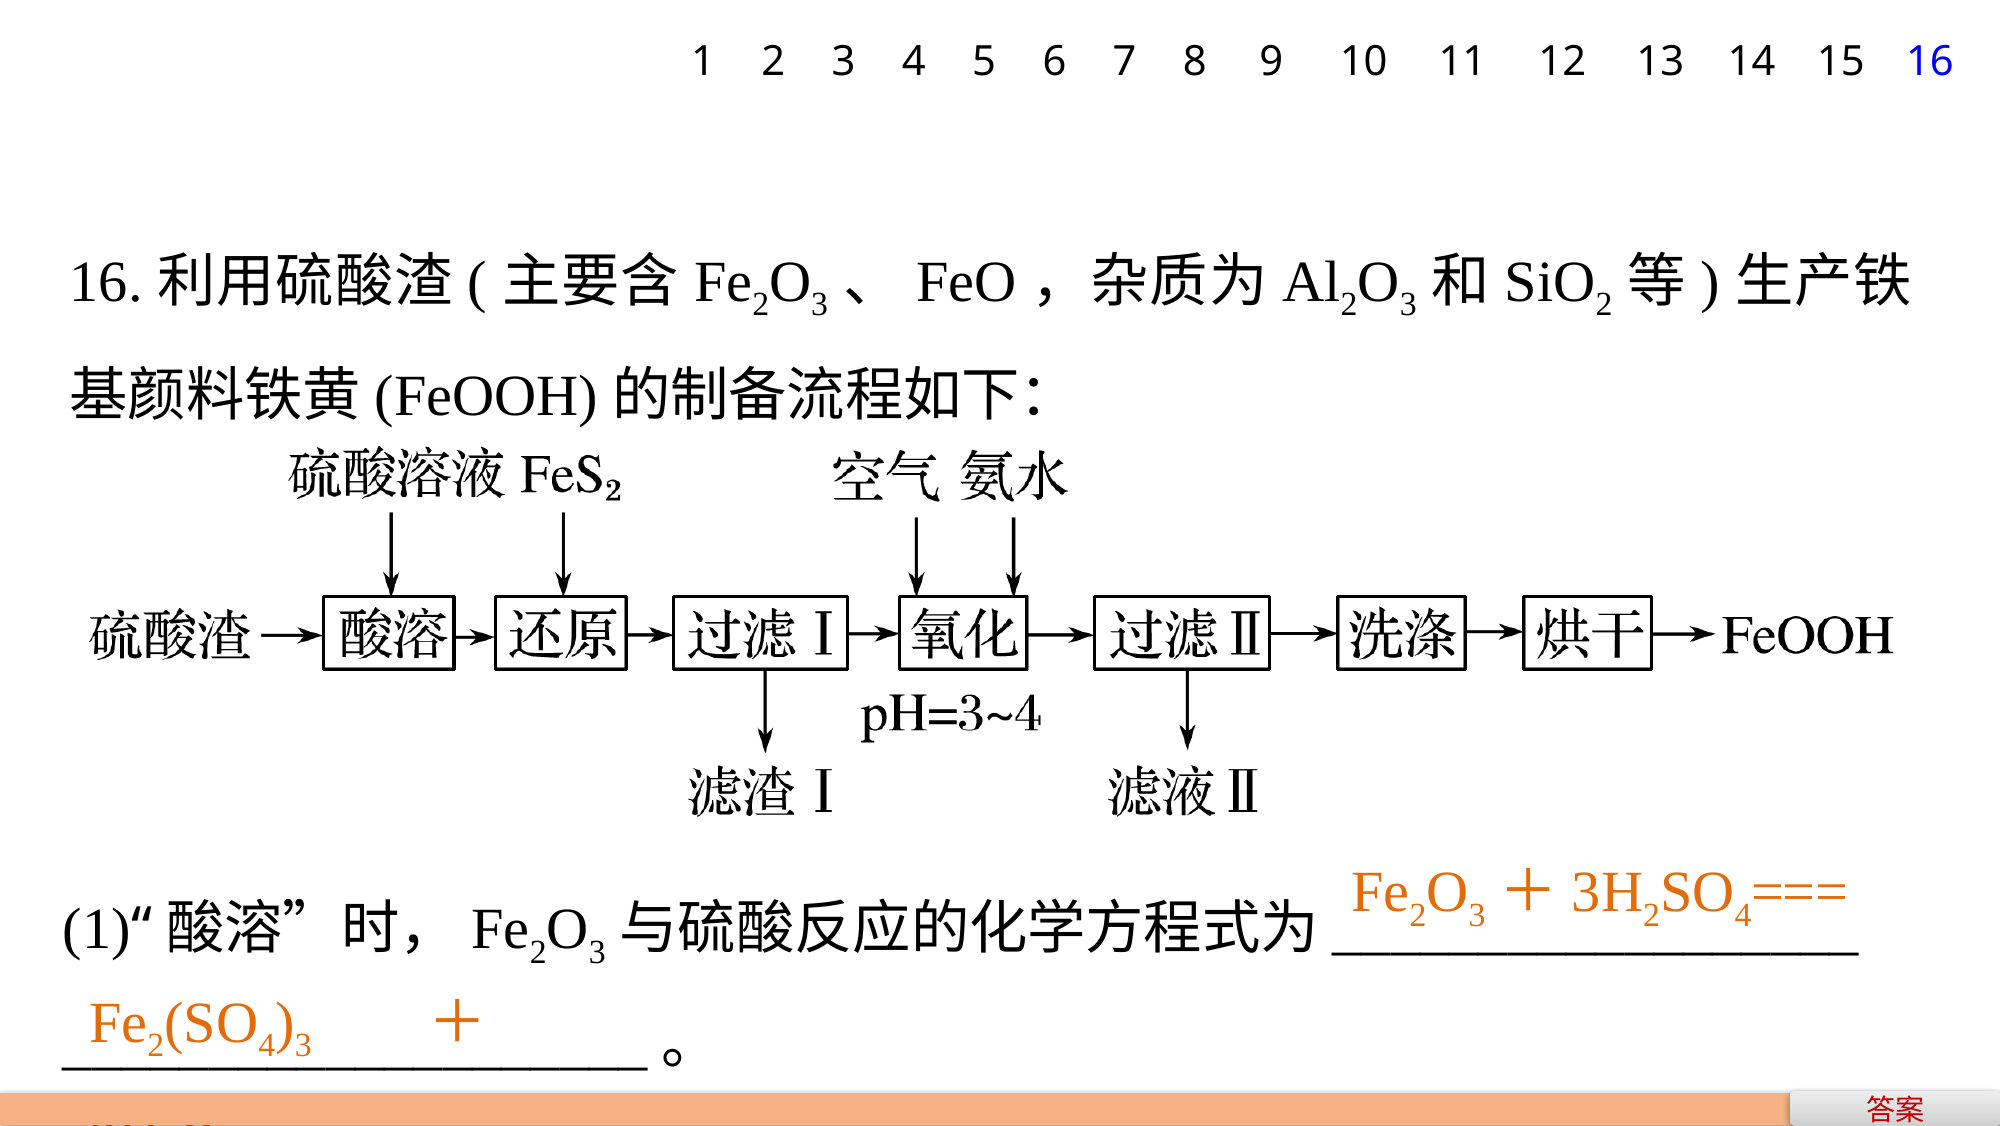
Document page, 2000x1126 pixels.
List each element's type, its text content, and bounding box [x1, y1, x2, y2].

text_box 1 [673, 11, 733, 106]
text_box 16.利用硫酸渣(主要含Fe2O3、FeO，杂质为Al2O3和SiO2等)生产铁基颜料铁黄(FeOOH)的制备流程如下： [54, 195, 1927, 435]
text_box 15 [1801, 11, 1880, 106]
text_box 14 [1712, 11, 1791, 106]
text_box 答案 [1788, 1089, 2000, 1126]
text_box 4 [884, 11, 944, 106]
text_box Fe2(SO4)3＋3H2O [74, 936, 516, 1072]
text_box 3 [814, 11, 874, 106]
text_box [0, 1092, 1787, 1126]
text_box 13 [1619, 11, 1702, 106]
text_box 7 [1095, 11, 1155, 106]
text_box 9 [1235, 11, 1308, 106]
text_box 5 [954, 11, 1014, 106]
text_box 16 [1890, 11, 1969, 106]
text_box 12 [1516, 11, 1609, 106]
text_box 6 [1024, 11, 1084, 106]
picture [78, 436, 1903, 823]
text_box (1)“酸溶”时，Fe2O3与硫酸反应的化学方程式为__________________ ____________________。 [48, 843, 1883, 1083]
text_box 11 [1420, 11, 1506, 106]
text_box Fe2O3＋3H2SO4=== [1336, 846, 1864, 941]
text_box 8 [1165, 11, 1225, 106]
text_box 2 [743, 11, 804, 106]
text_box 10 [1318, 11, 1409, 106]
